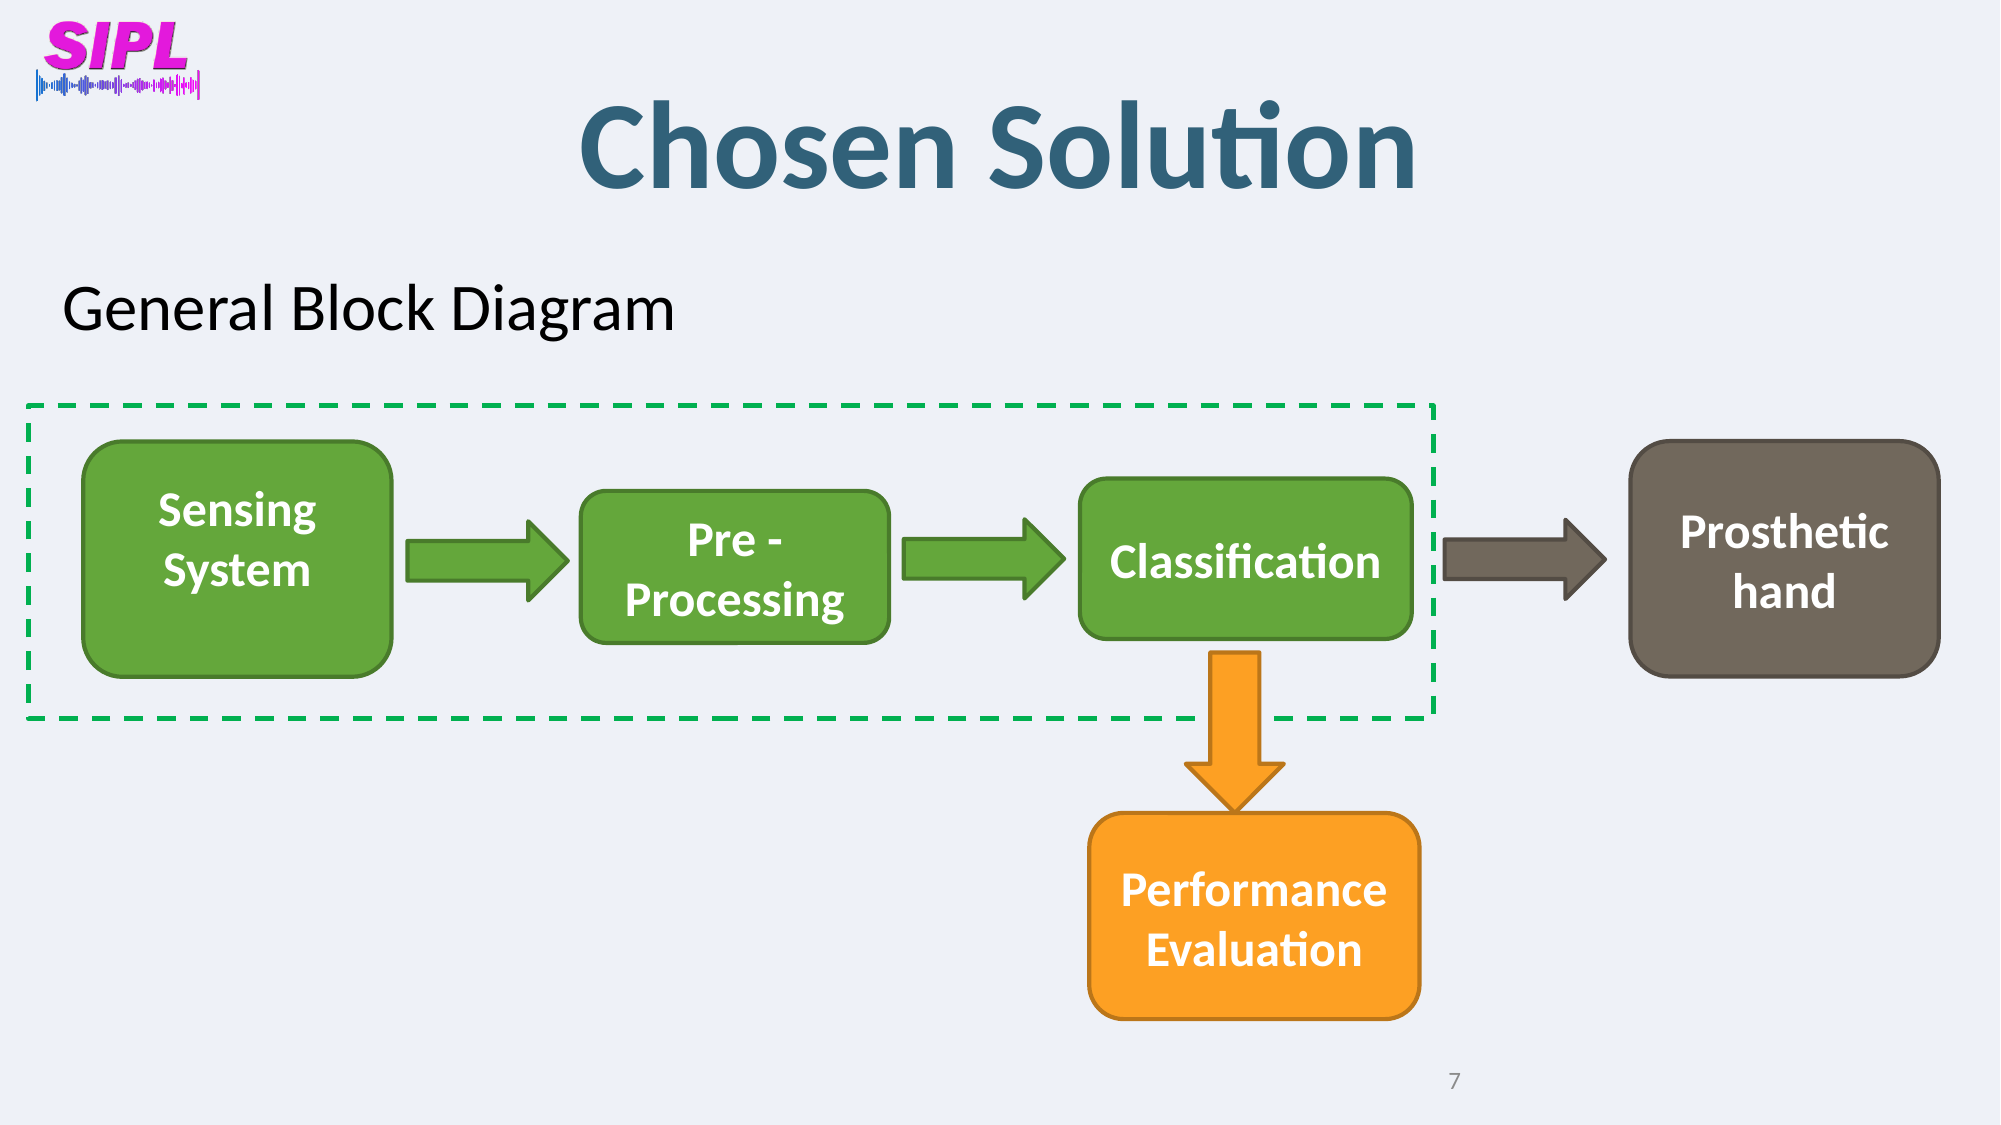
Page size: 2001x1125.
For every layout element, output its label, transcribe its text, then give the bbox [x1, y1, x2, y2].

text_box [901, 517, 1067, 601]
text_box Pre - Processing [578, 488, 892, 646]
text_box Classification [1077, 476, 1414, 642]
text_box [1442, 517, 1608, 601]
text_box [26, 404, 1435, 721]
picture [24, 15, 206, 104]
text_box Prosthetic hand [1628, 438, 1941, 679]
slide_number 7 [1433, 1050, 1900, 1110]
text_box Performance Evaluation [1087, 810, 1422, 1022]
title Chosen Solution [99, 45, 1900, 233]
list General Block Diagram [47, 256, 1948, 1049]
text_box [1183, 650, 1286, 810]
